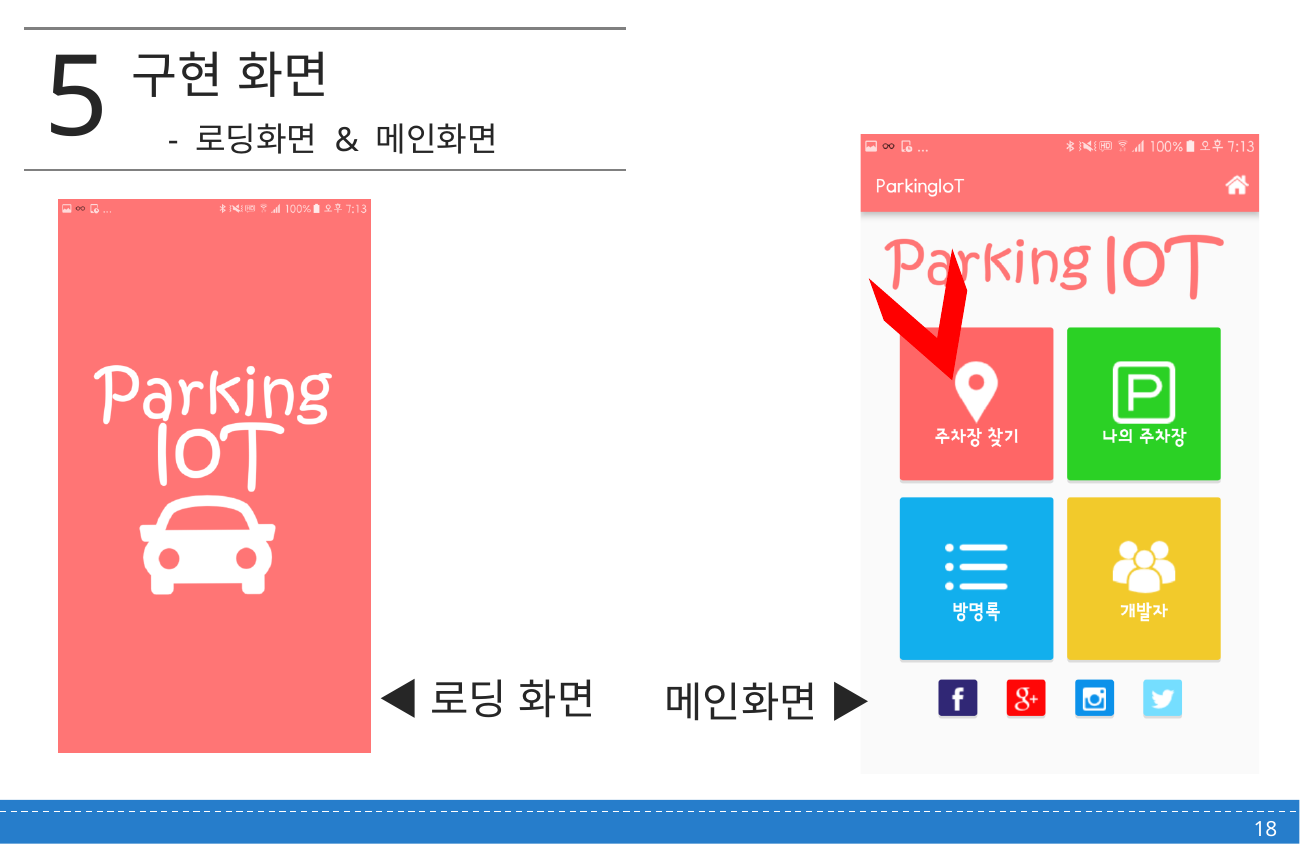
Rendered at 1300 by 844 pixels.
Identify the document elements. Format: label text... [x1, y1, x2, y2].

list - 로딩화면 & 메인화면 [152, 110, 615, 164]
text_box 메인화면 ▶ [649, 667, 855, 733]
text_box ◀로딩 화면 [375, 665, 622, 731]
picture [860, 134, 1260, 774]
title 5 [29, 50, 119, 132]
list 구현 화면 [116, 36, 910, 107]
picture [58, 198, 371, 753]
slide_number 18 [989, 813, 1293, 844]
